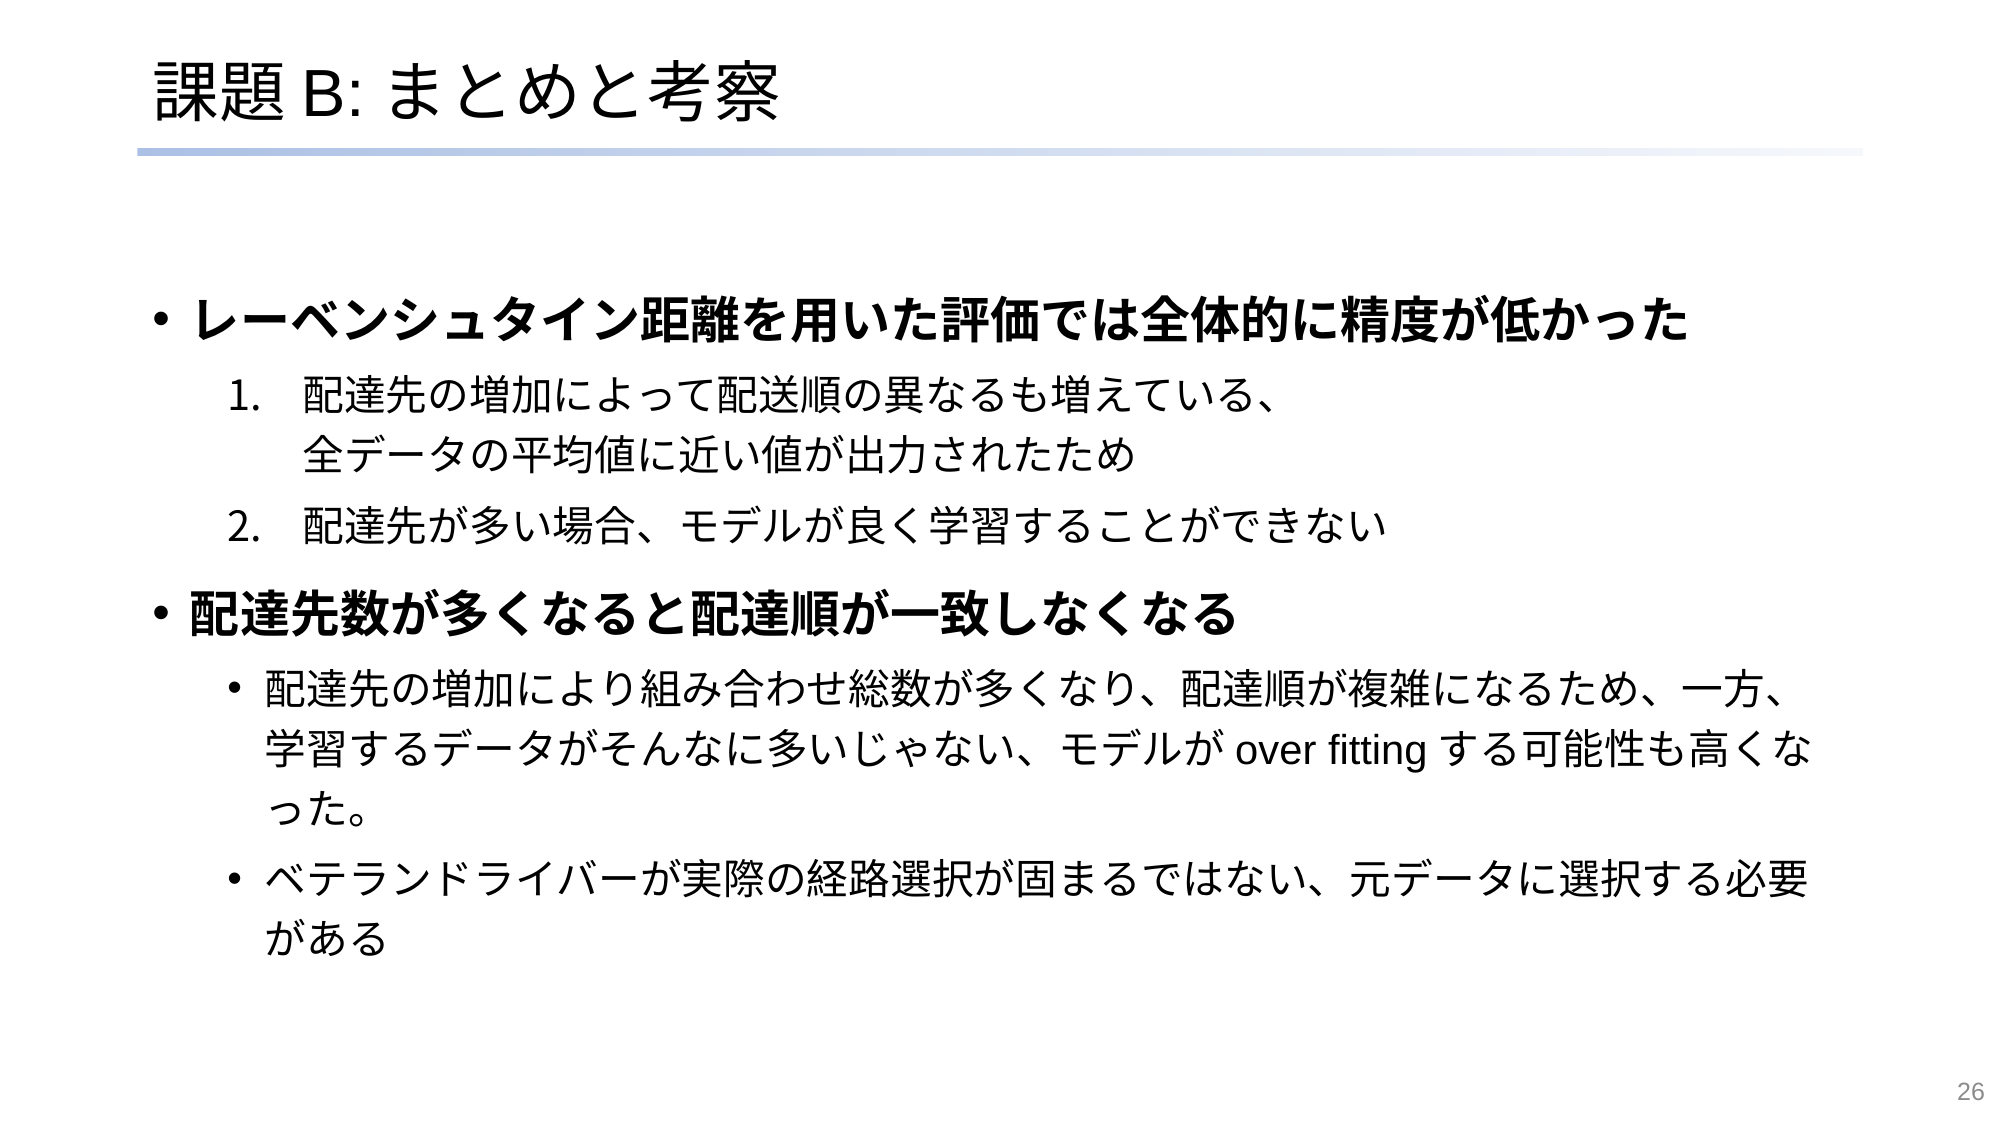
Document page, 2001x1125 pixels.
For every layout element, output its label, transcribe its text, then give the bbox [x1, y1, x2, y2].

title 課題B:まとめと考察 [137, 48, 1863, 142]
slide_number 26 [1550, 1060, 2000, 1120]
list レーベンシュタイン距離を用いた評価では全体的に精度が低かった 配達先の増加によって配送順の異なるも増えている、 全データの平均値に近い値が出力されたため 配達先が多い場合、モデルが良く学習することができない 配達先数が多くなると配達順が一致しなくなる 配達先の増加により組み合わせ総数が多くなり、配達順が複雑になるため、一方、学習するデータがそんなに多いじゃない、モデルがover fittingする可能性も高くなった。 ベテランドライバーが実際の経路選択が固まるではない、元データに選択する必要がある [137, 268, 1863, 1014]
